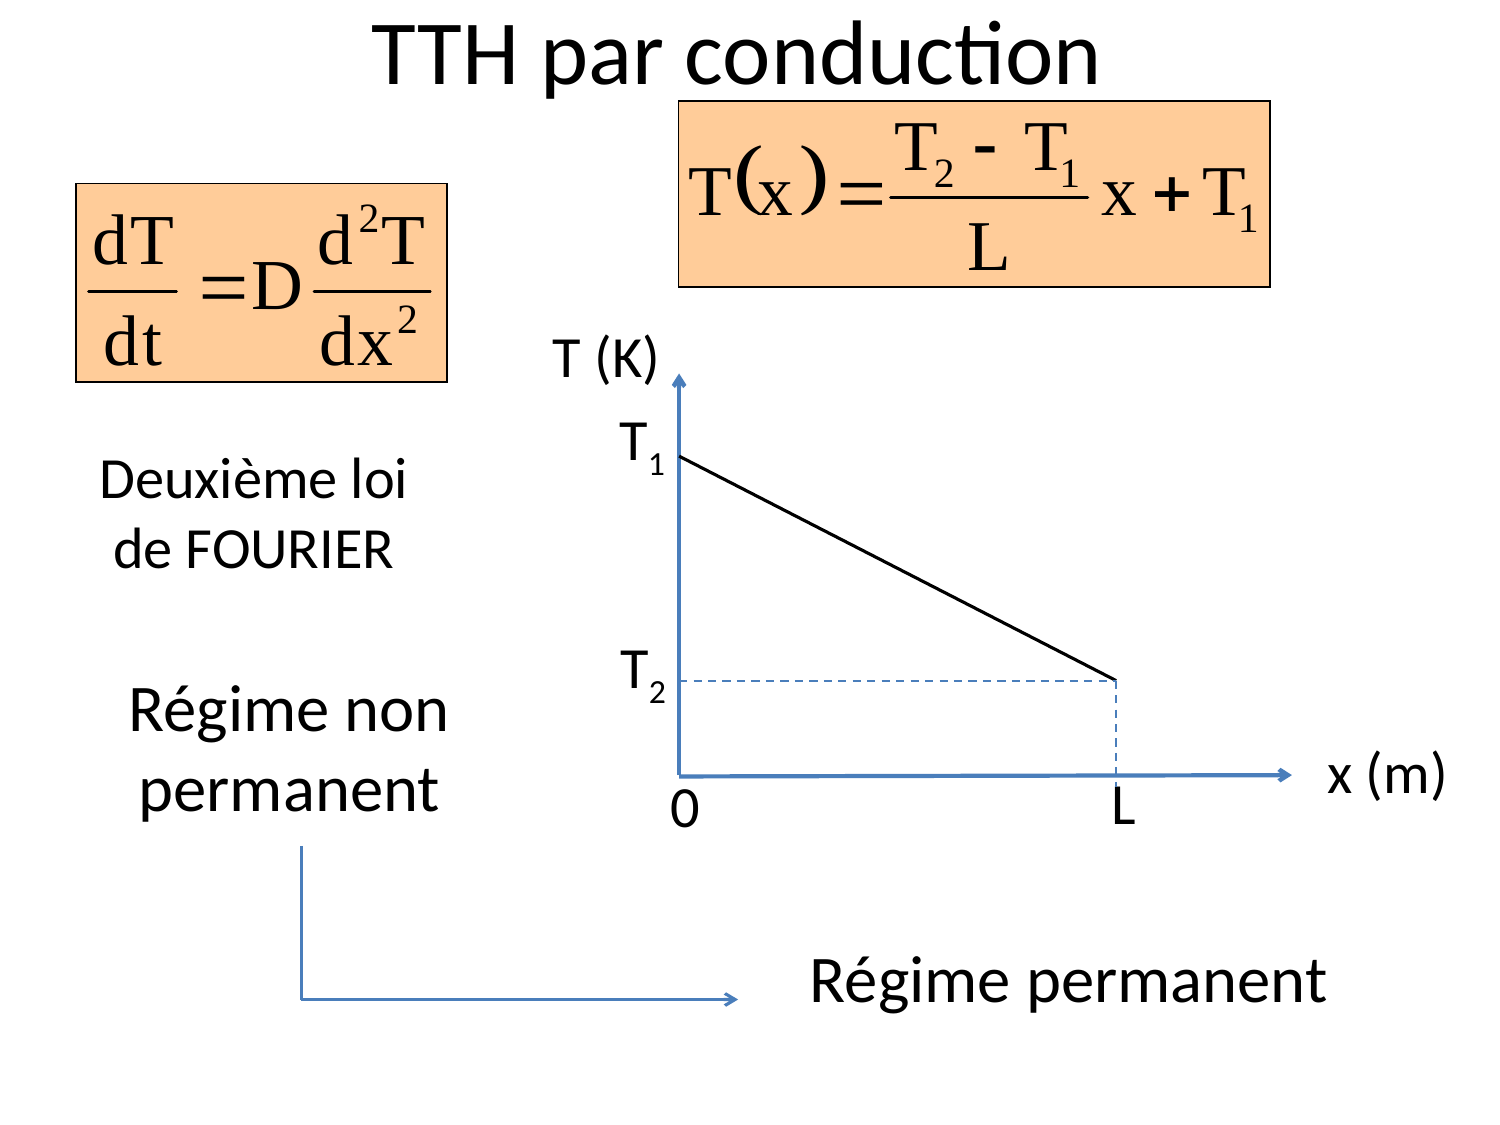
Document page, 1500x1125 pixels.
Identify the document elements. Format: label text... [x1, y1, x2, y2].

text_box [300, 845, 739, 1000]
title TTH par conduction [51, 0, 1424, 159]
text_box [517, 311, 1483, 849]
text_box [76, 184, 447, 382]
text_box Régime non permanent [88, 656, 491, 832]
text_box Régime permanent [750, 928, 1388, 1024]
text_box Deuxième loi de FOURIER [53, 432, 455, 588]
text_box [678, 101, 1270, 287]
